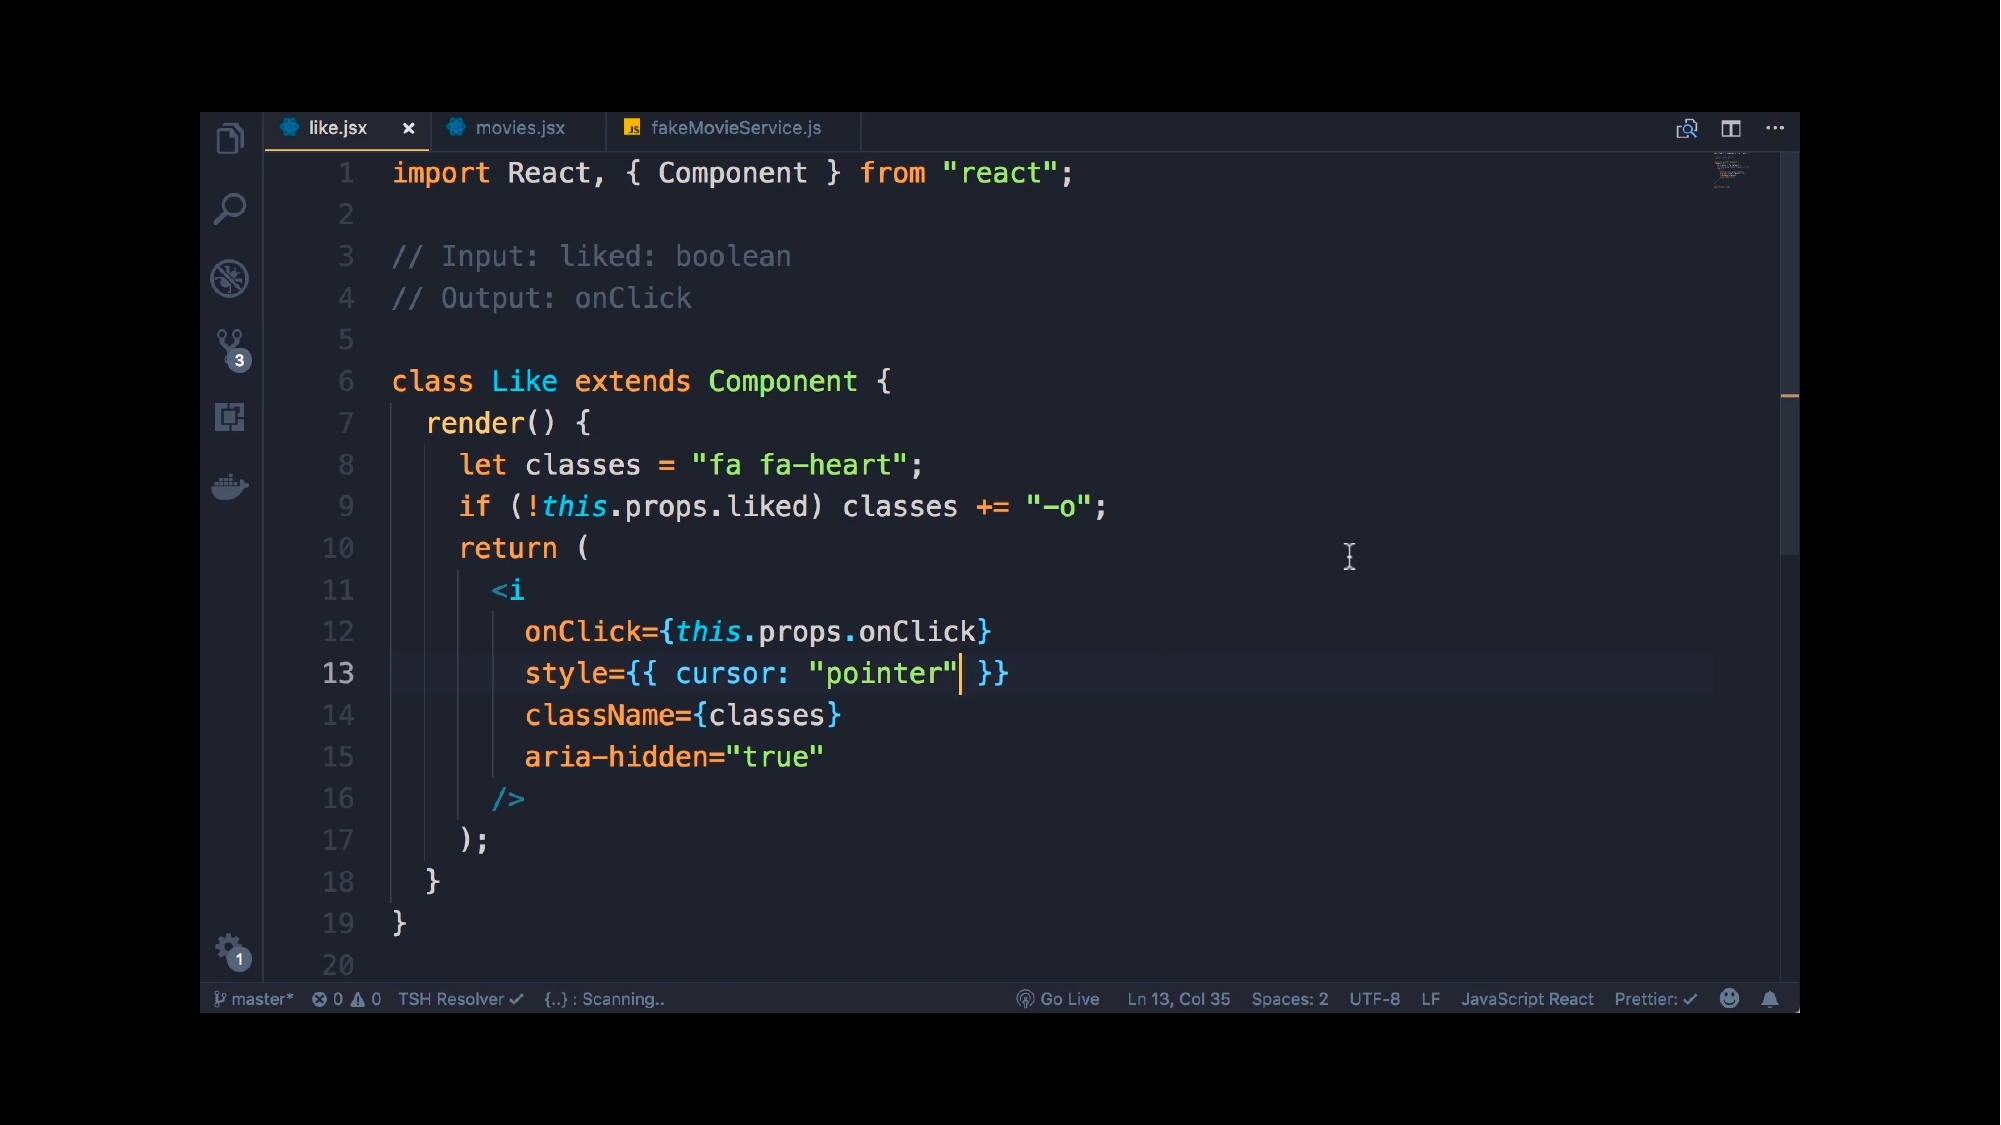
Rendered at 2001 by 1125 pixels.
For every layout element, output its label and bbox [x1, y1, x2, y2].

picture [199, 112, 1800, 1013]
